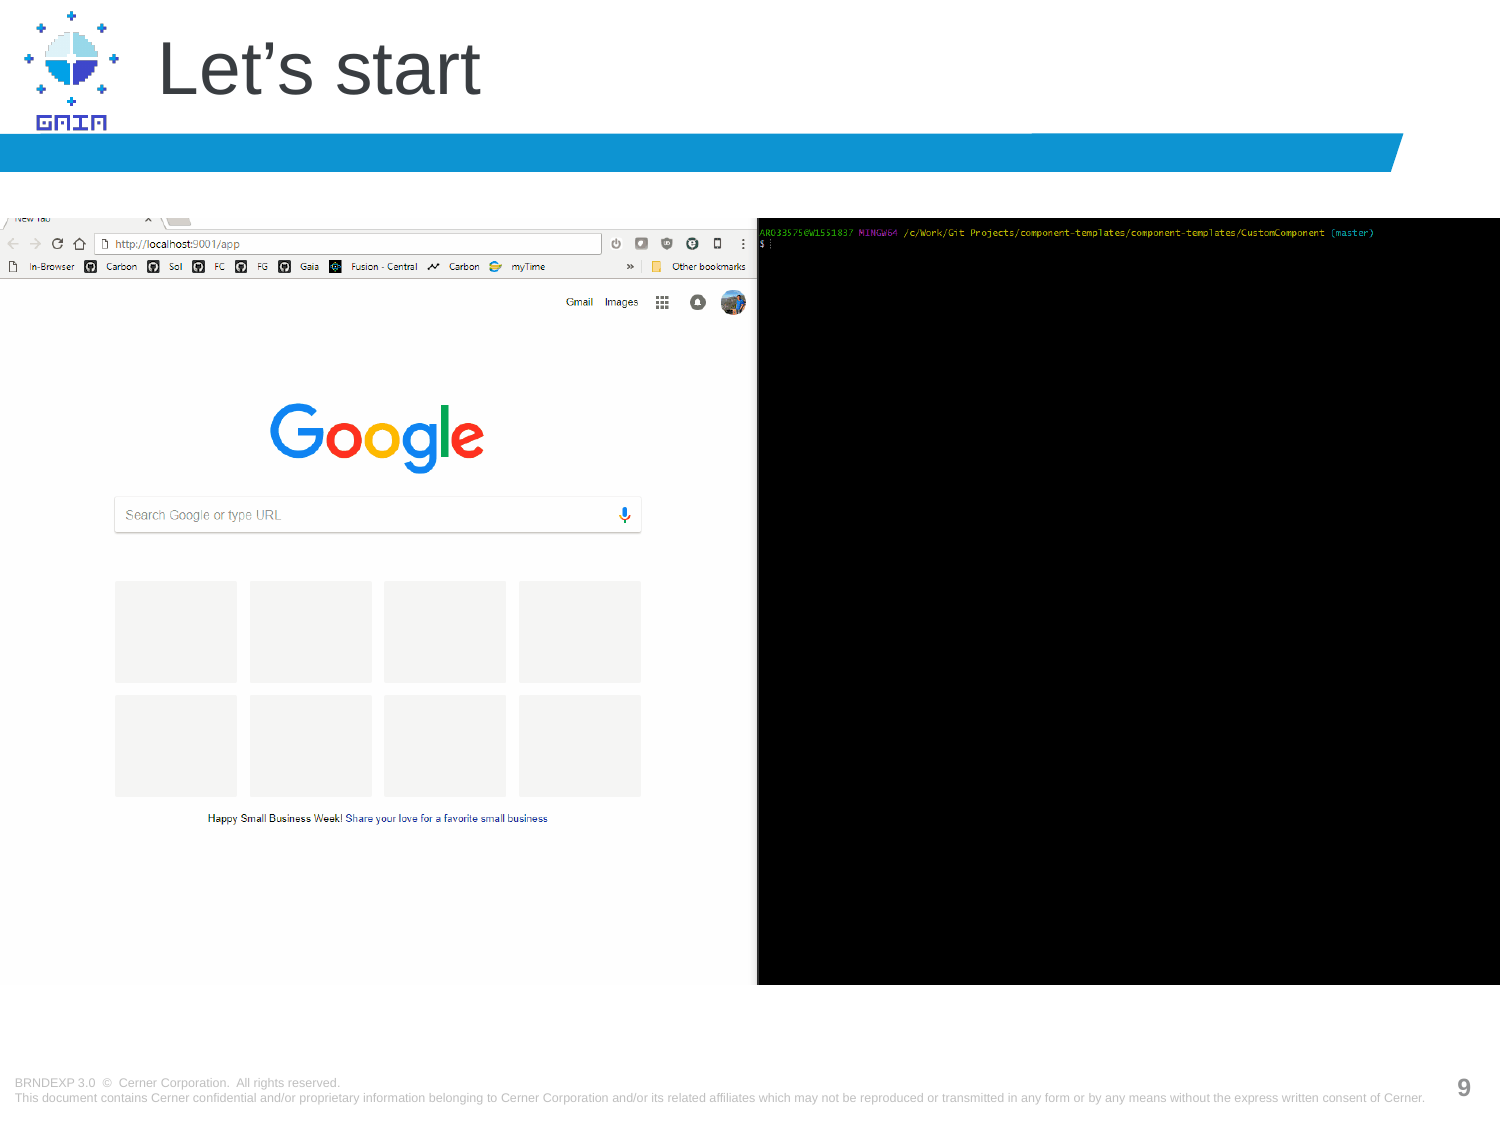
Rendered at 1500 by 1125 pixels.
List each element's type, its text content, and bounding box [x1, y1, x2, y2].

picture [0, 0, 143, 133]
slide_number 8 [1425, 1056, 1487, 1117]
picture [0, 218, 1500, 985]
title Let’s start [143, 0, 1403, 142]
